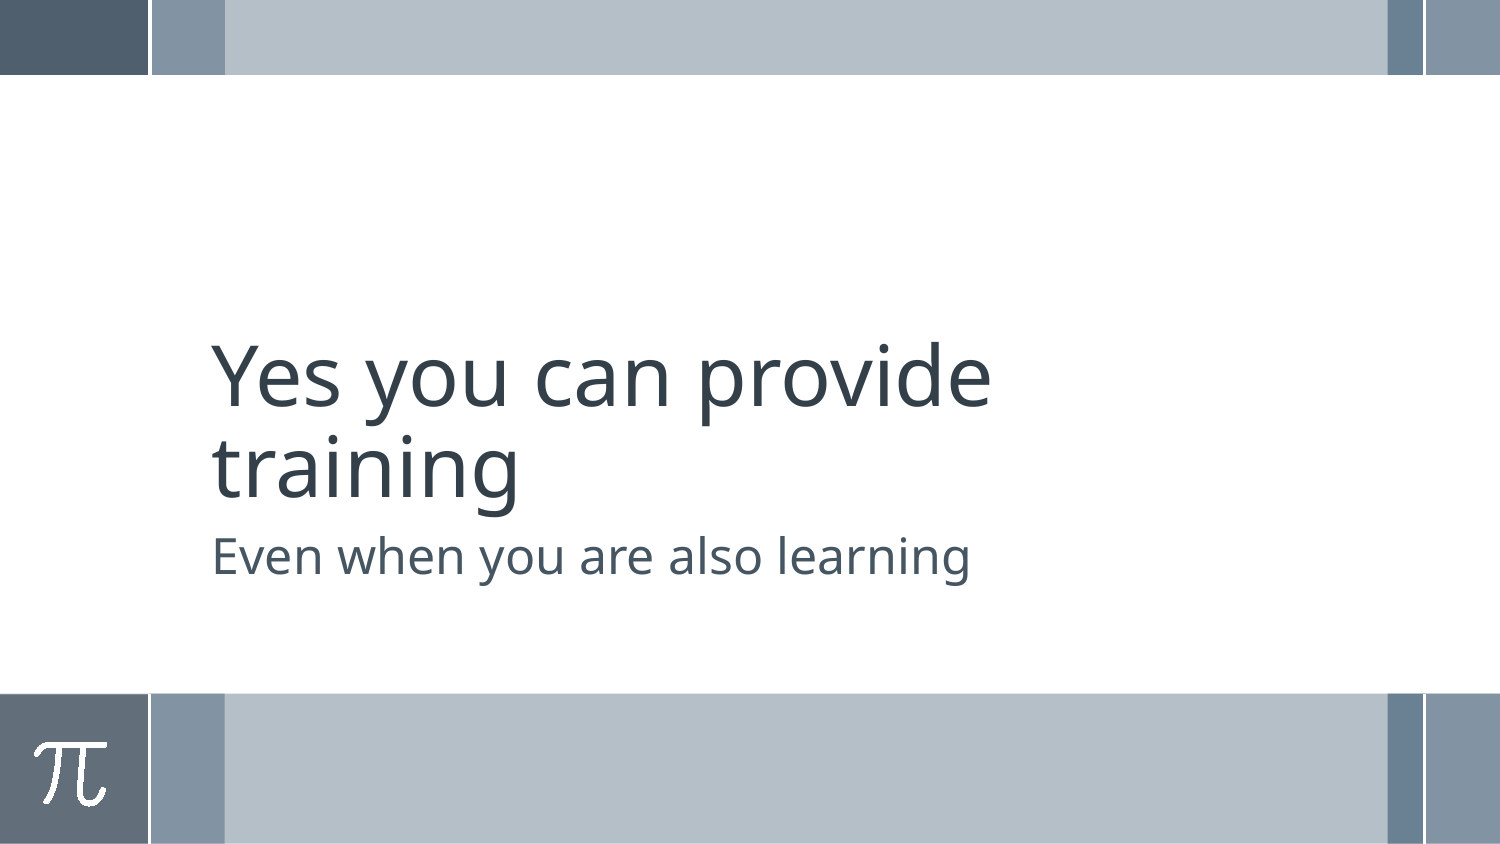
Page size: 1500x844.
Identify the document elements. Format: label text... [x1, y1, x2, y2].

list Even when you are also learning [196, 524, 1091, 666]
title Yes you can provide training [196, 196, 1217, 524]
